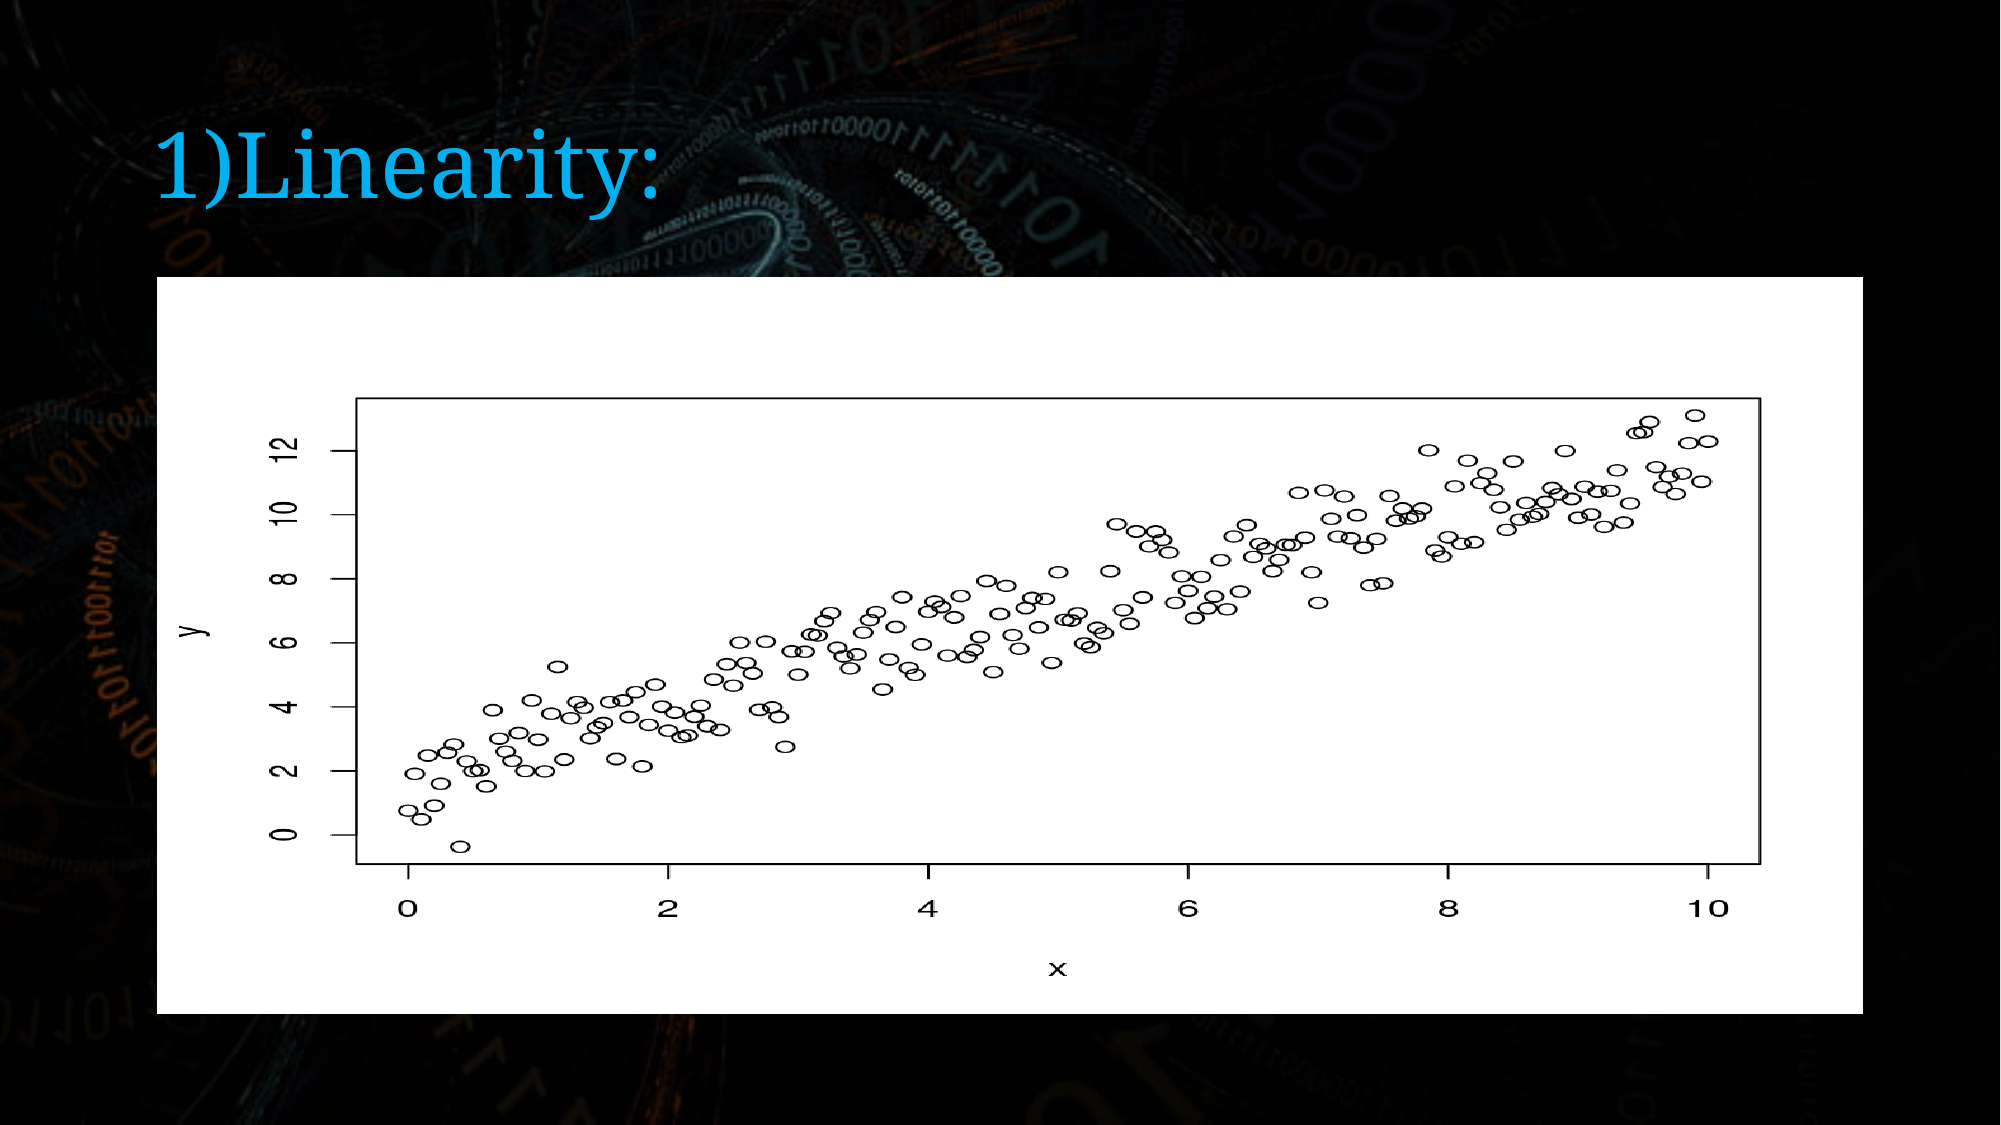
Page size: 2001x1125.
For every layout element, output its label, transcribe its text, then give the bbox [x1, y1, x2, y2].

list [156, 277, 1863, 1014]
title 1)Linearity: [137, 59, 1863, 278]
picture [0, 0, 2001, 1125]
